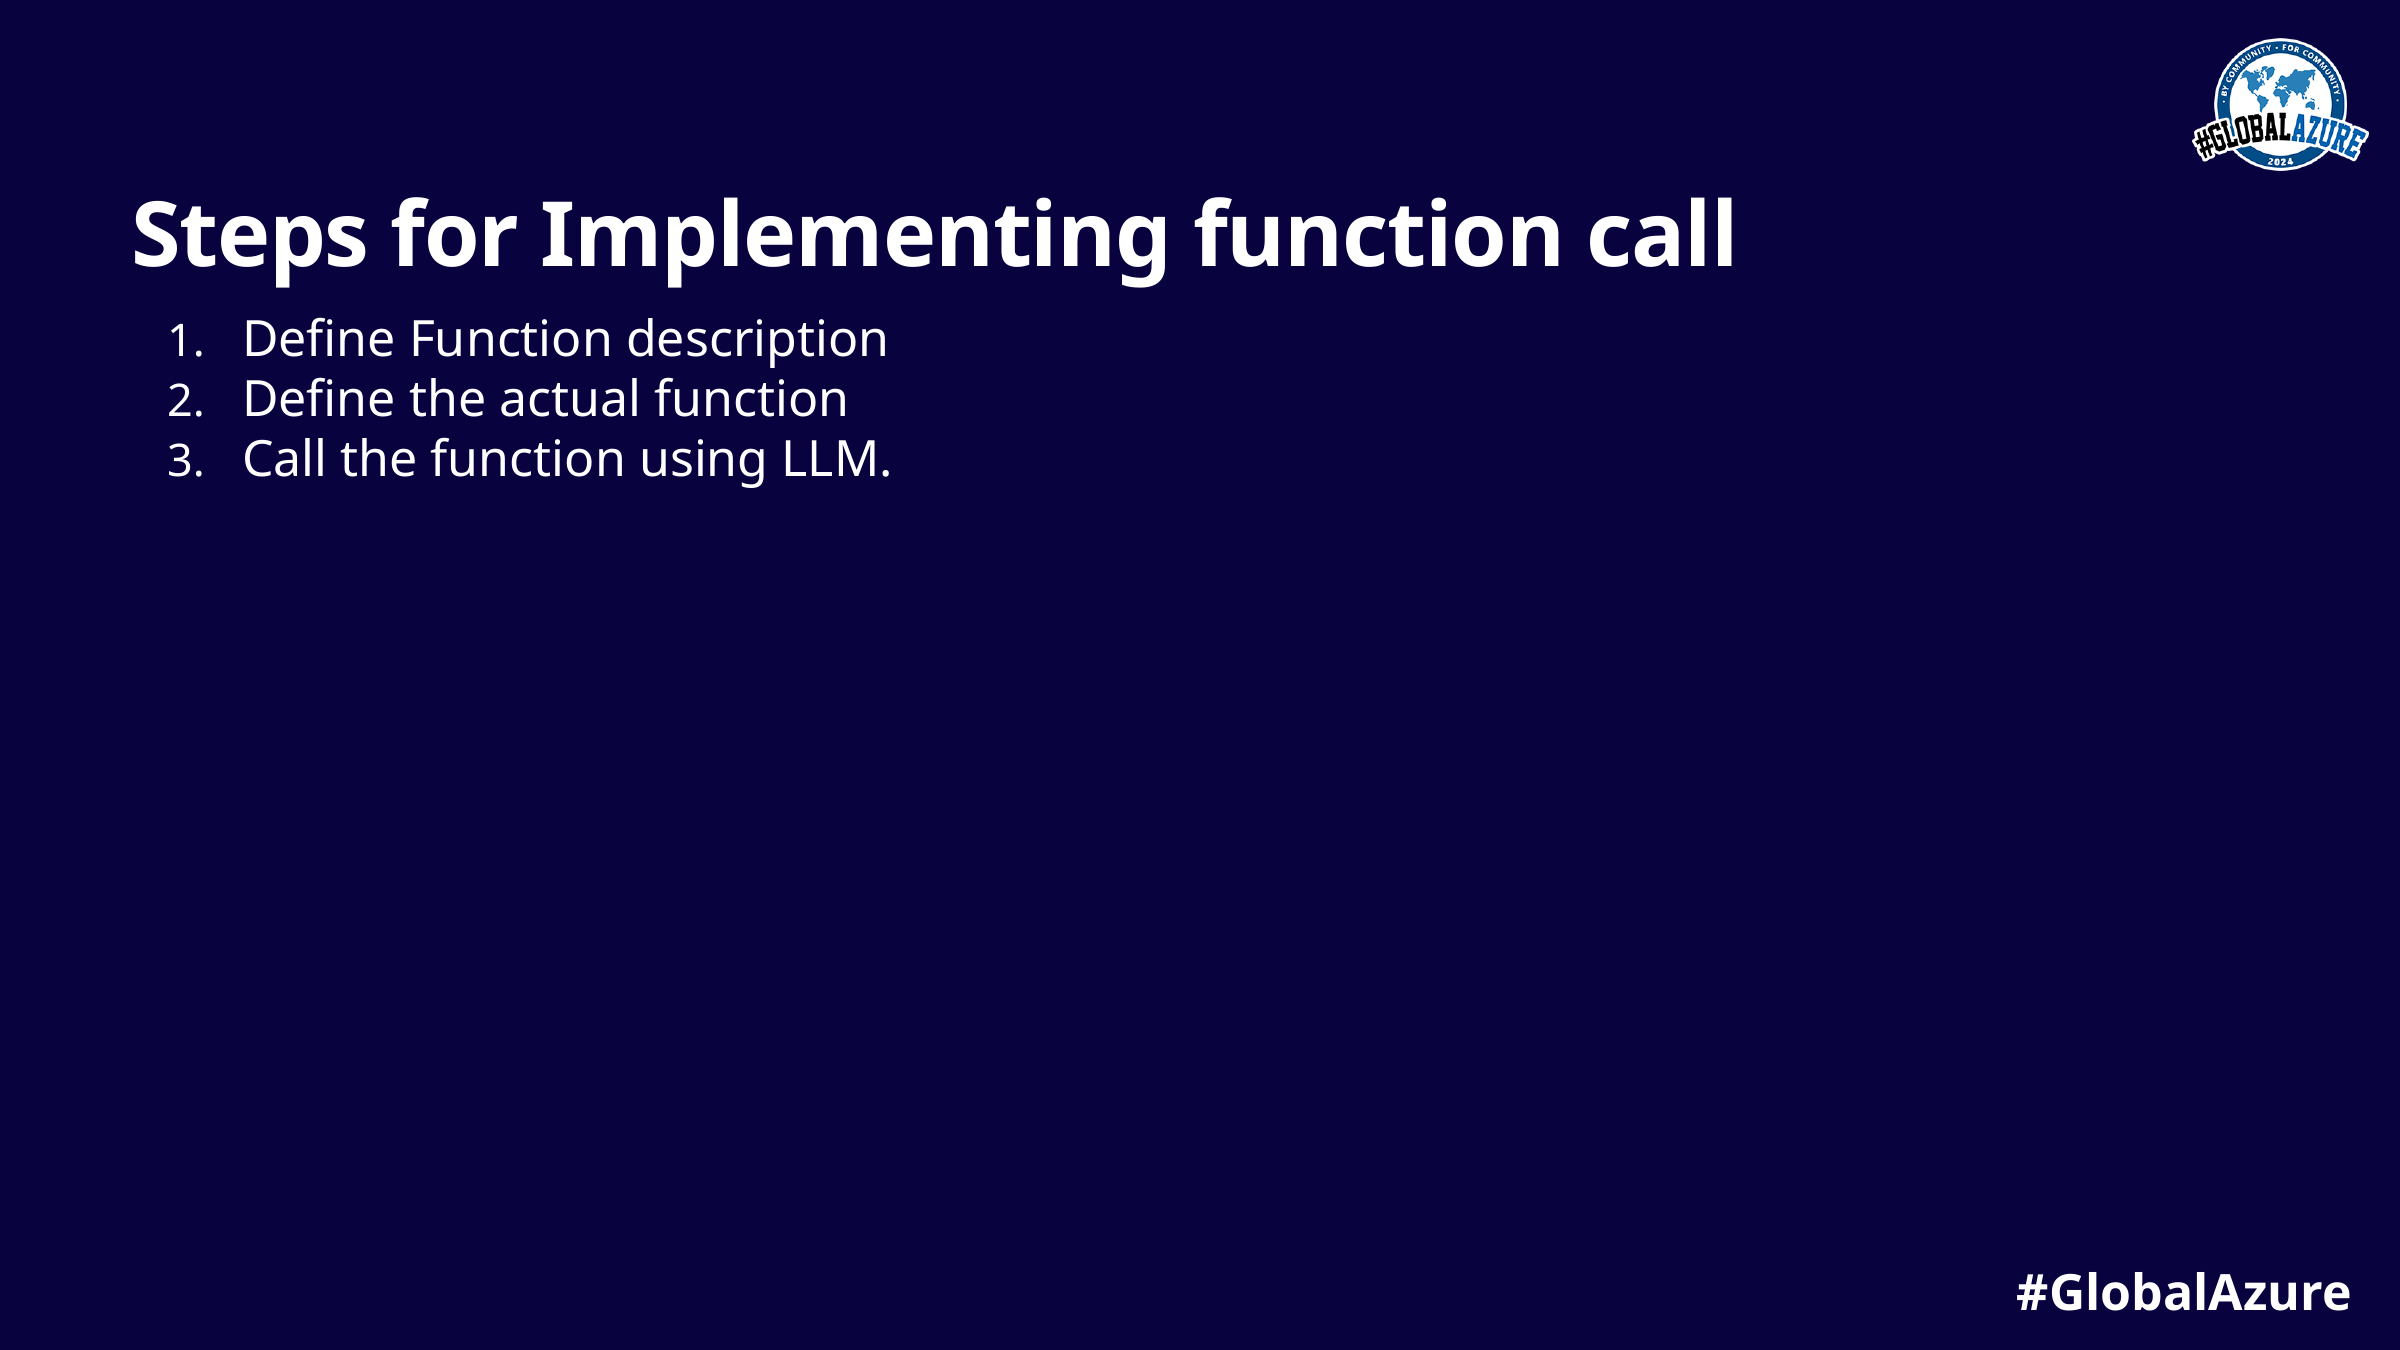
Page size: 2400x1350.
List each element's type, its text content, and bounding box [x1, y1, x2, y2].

title Steps for Implementing function call [131, 188, 1794, 287]
picture [2189, 34, 2371, 175]
list Define Function description Define the actual function Call the function using LLM. [167, 306, 1968, 488]
